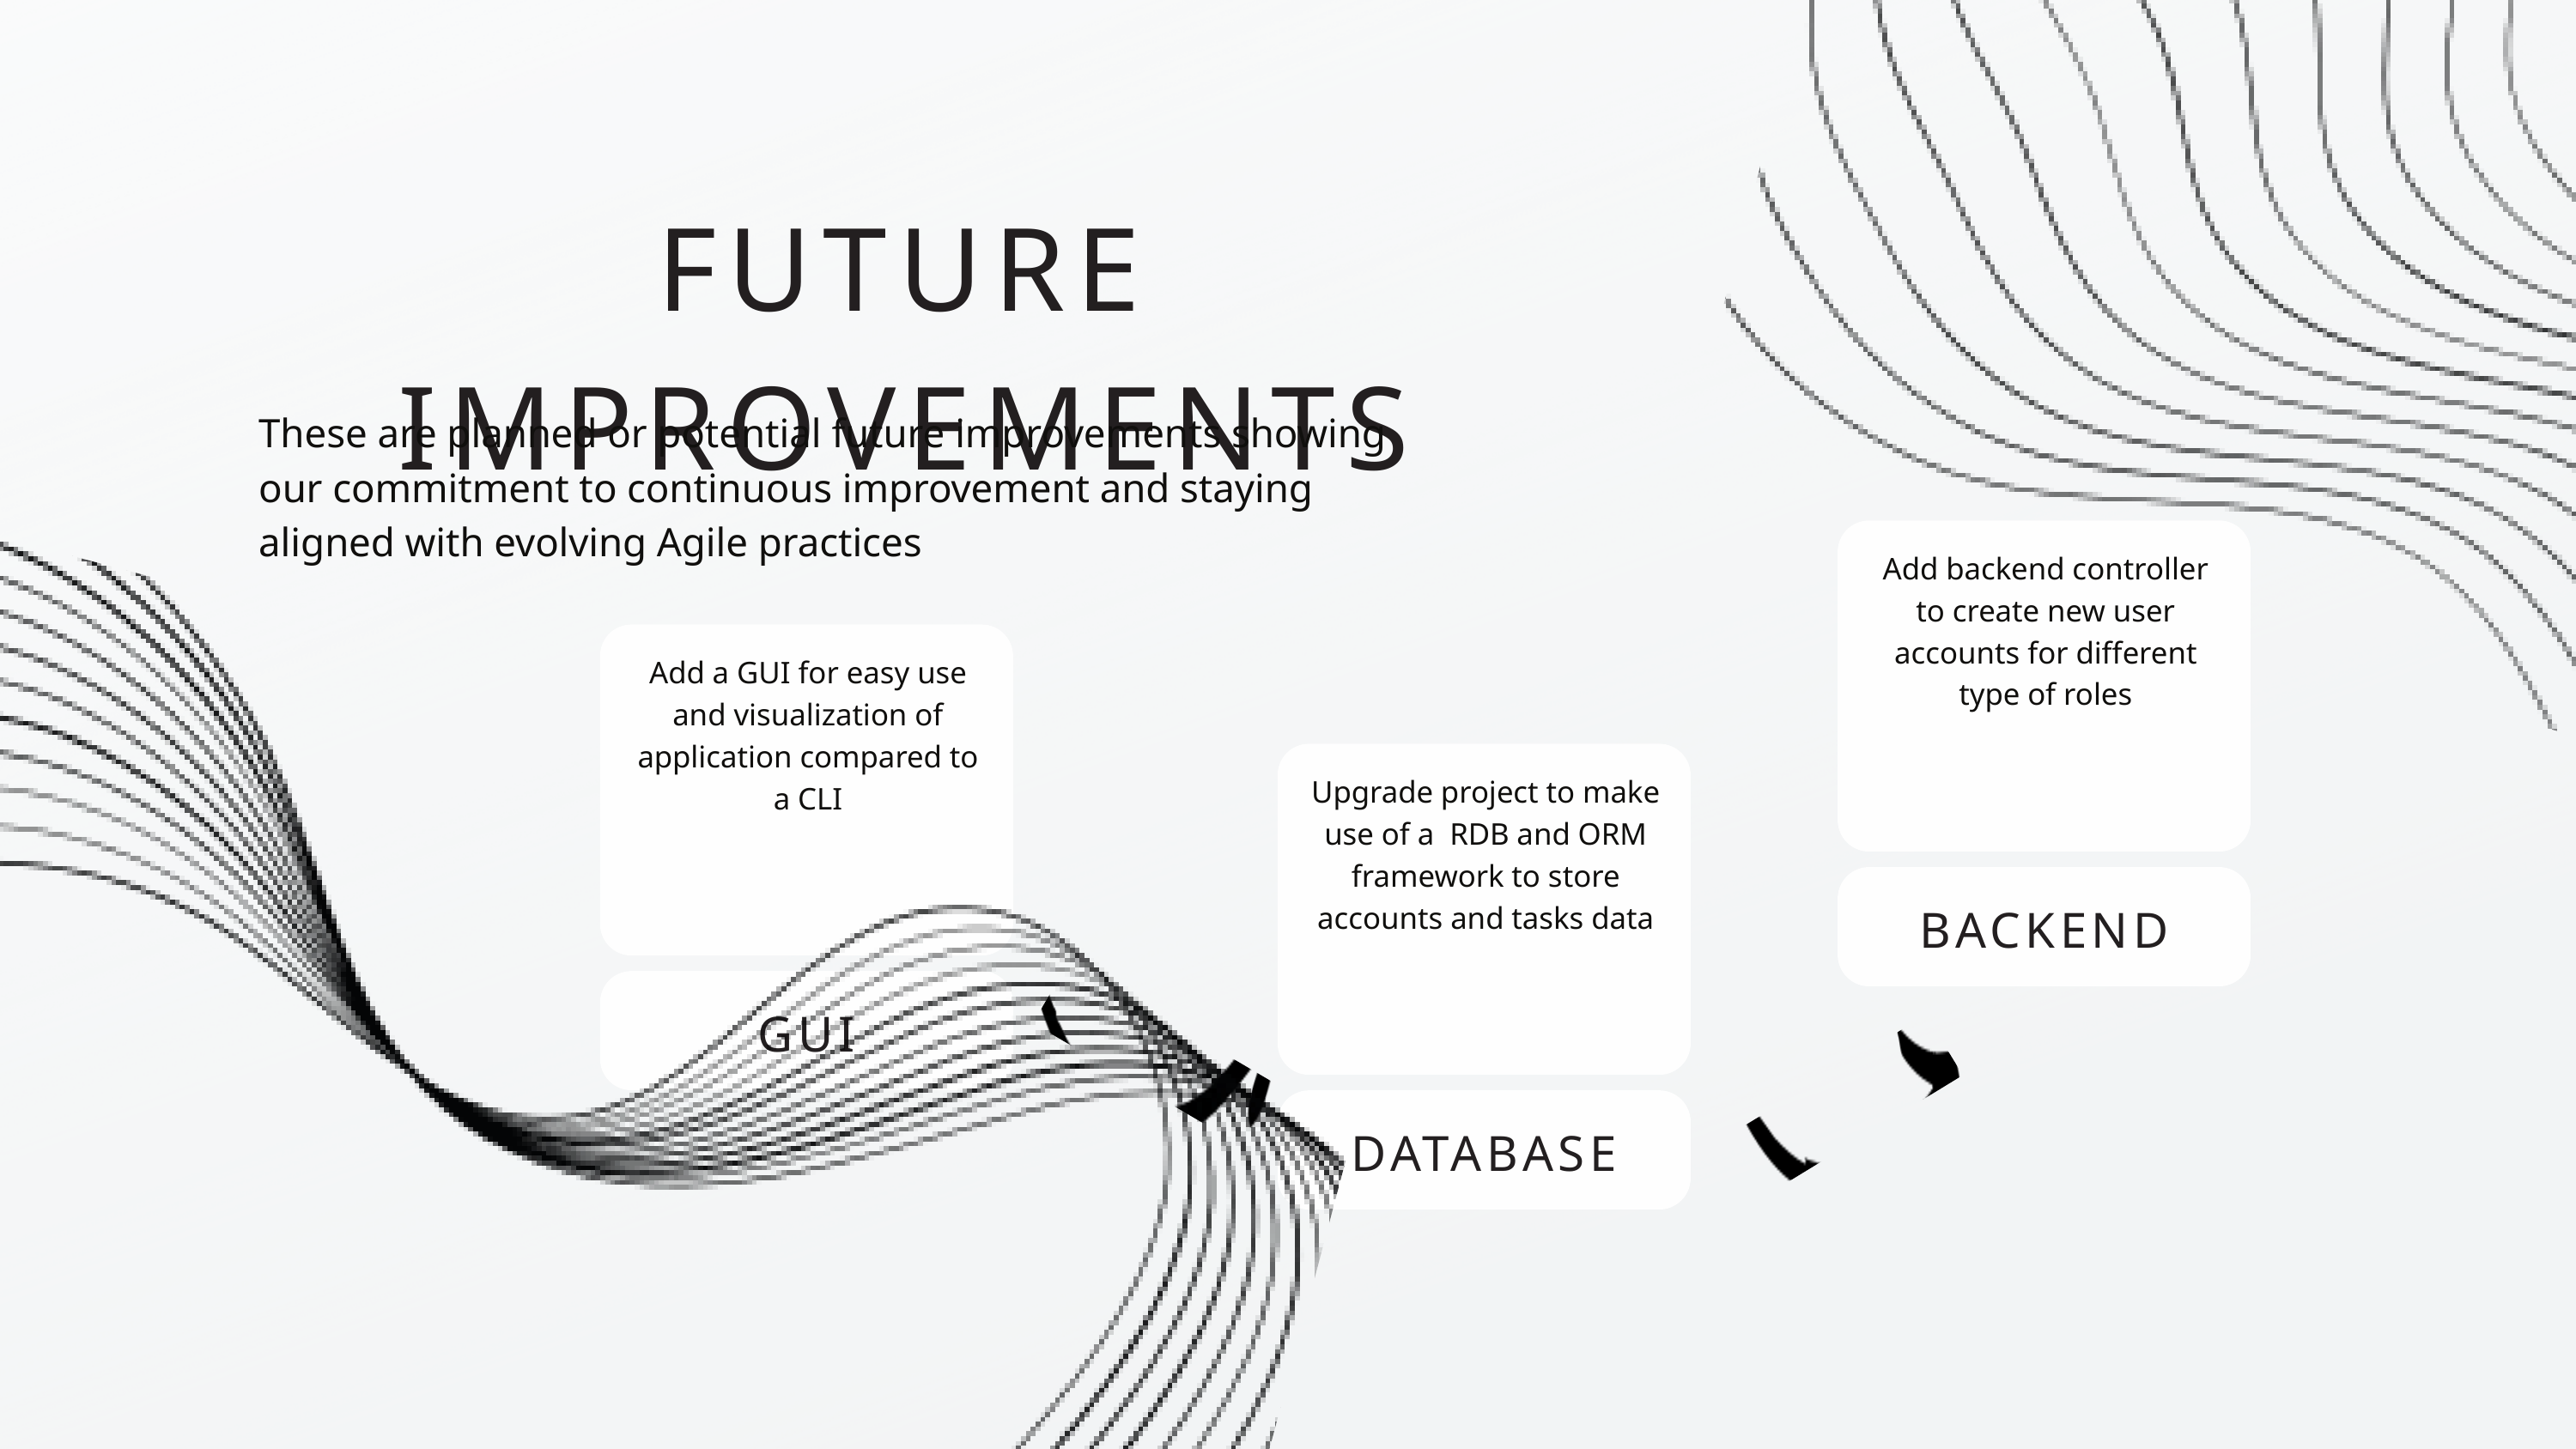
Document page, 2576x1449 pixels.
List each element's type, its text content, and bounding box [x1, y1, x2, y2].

text_box [0, 0, 2576, 1449]
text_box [1837, 866, 2251, 987]
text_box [599, 970, 1014, 1091]
text_box FUTURE IMPROVEMENTS [216, 174, 1593, 493]
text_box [599, 624, 1014, 956]
text_box These are planned or potential future improvements showing our commitment to continuous improvement and staying aligned with evolving Agile practices [258, 400, 1413, 565]
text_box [1277, 1089, 1692, 1210]
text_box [1837, 520, 2251, 852]
text_box [1712, 1015, 1963, 1206]
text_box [1277, 743, 1692, 1076]
text_box [0, 537, 1367, 1449]
text_box [1673, 0, 2576, 737]
